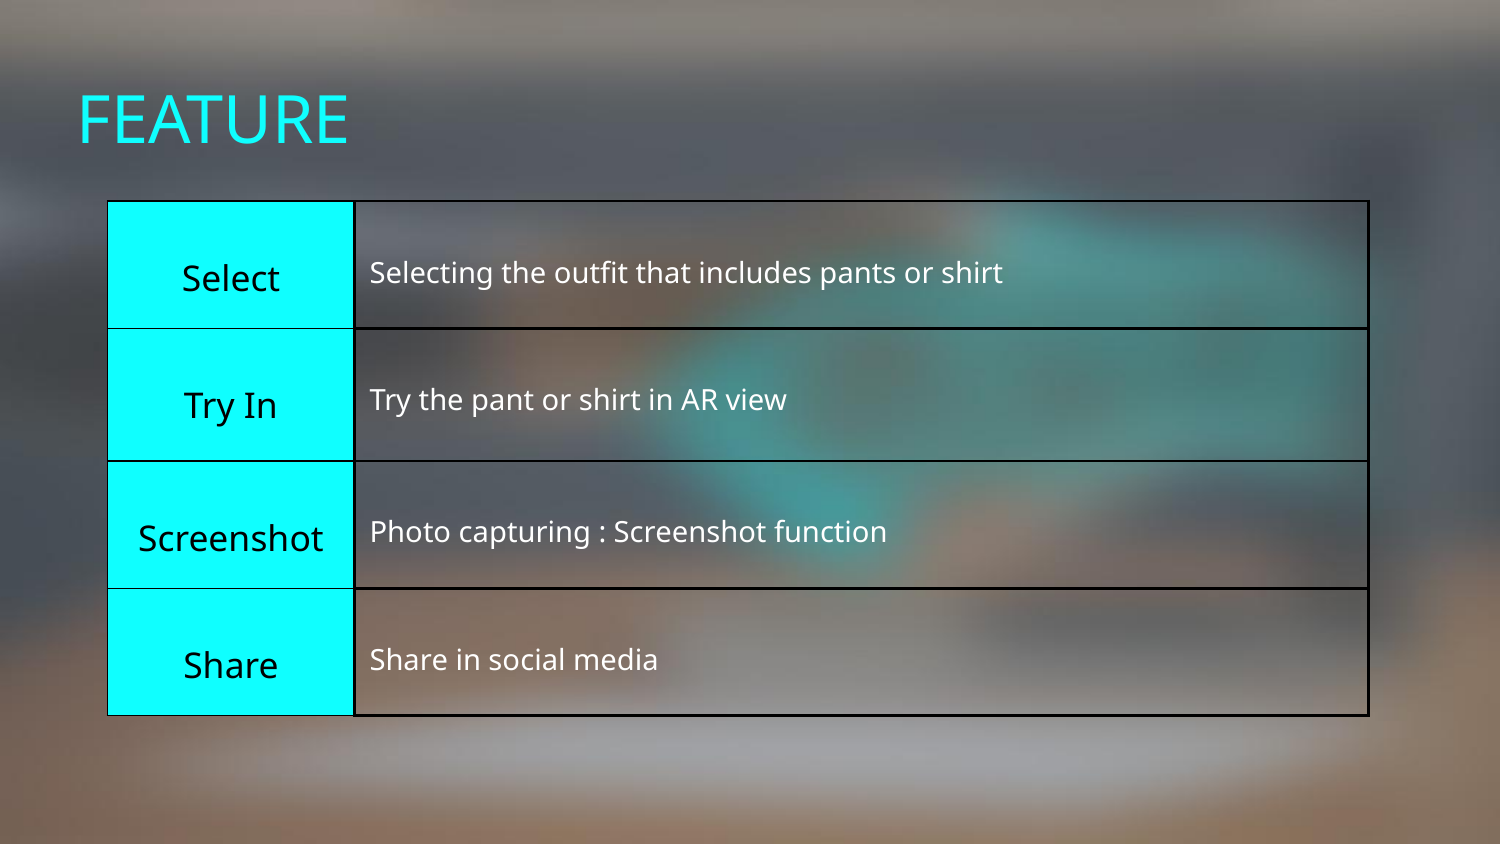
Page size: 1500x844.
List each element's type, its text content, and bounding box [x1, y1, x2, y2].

table_header Selecting the outfit that includes pants or shirt [356, 202, 1367, 327]
picture [0, 0, 1500, 844]
table_cell Try In [108, 329, 353, 460]
text_box FEATURE [76, 45, 1424, 188]
table_cell Try the pant or shirt in AR view [356, 330, 1367, 460]
table_cell Share [108, 589, 353, 715]
table_cell Screenshot [108, 462, 353, 588]
table_cell Share in social media [356, 590, 1367, 714]
table_cell Photo capturing : Screenshot function [356, 462, 1367, 587]
table_header Select [108, 202, 353, 328]
